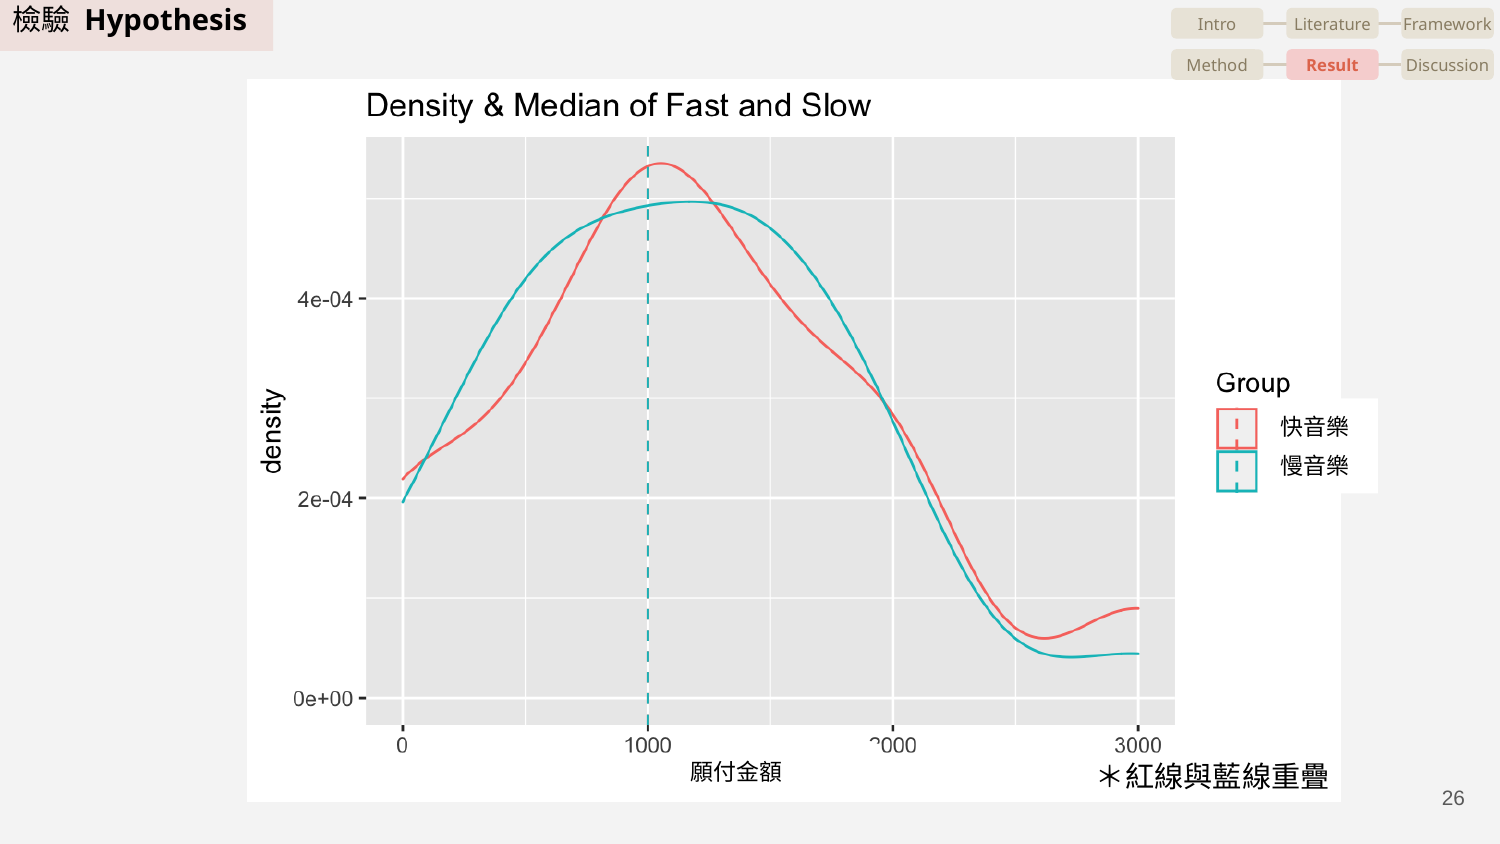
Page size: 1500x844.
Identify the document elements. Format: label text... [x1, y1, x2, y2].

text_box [1170, 7, 1494, 81]
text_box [247, 79, 1378, 802]
text_box ‹#› [1389, 764, 1480, 830]
text_box 檢驗 Hypothesis [0, 0, 274, 51]
